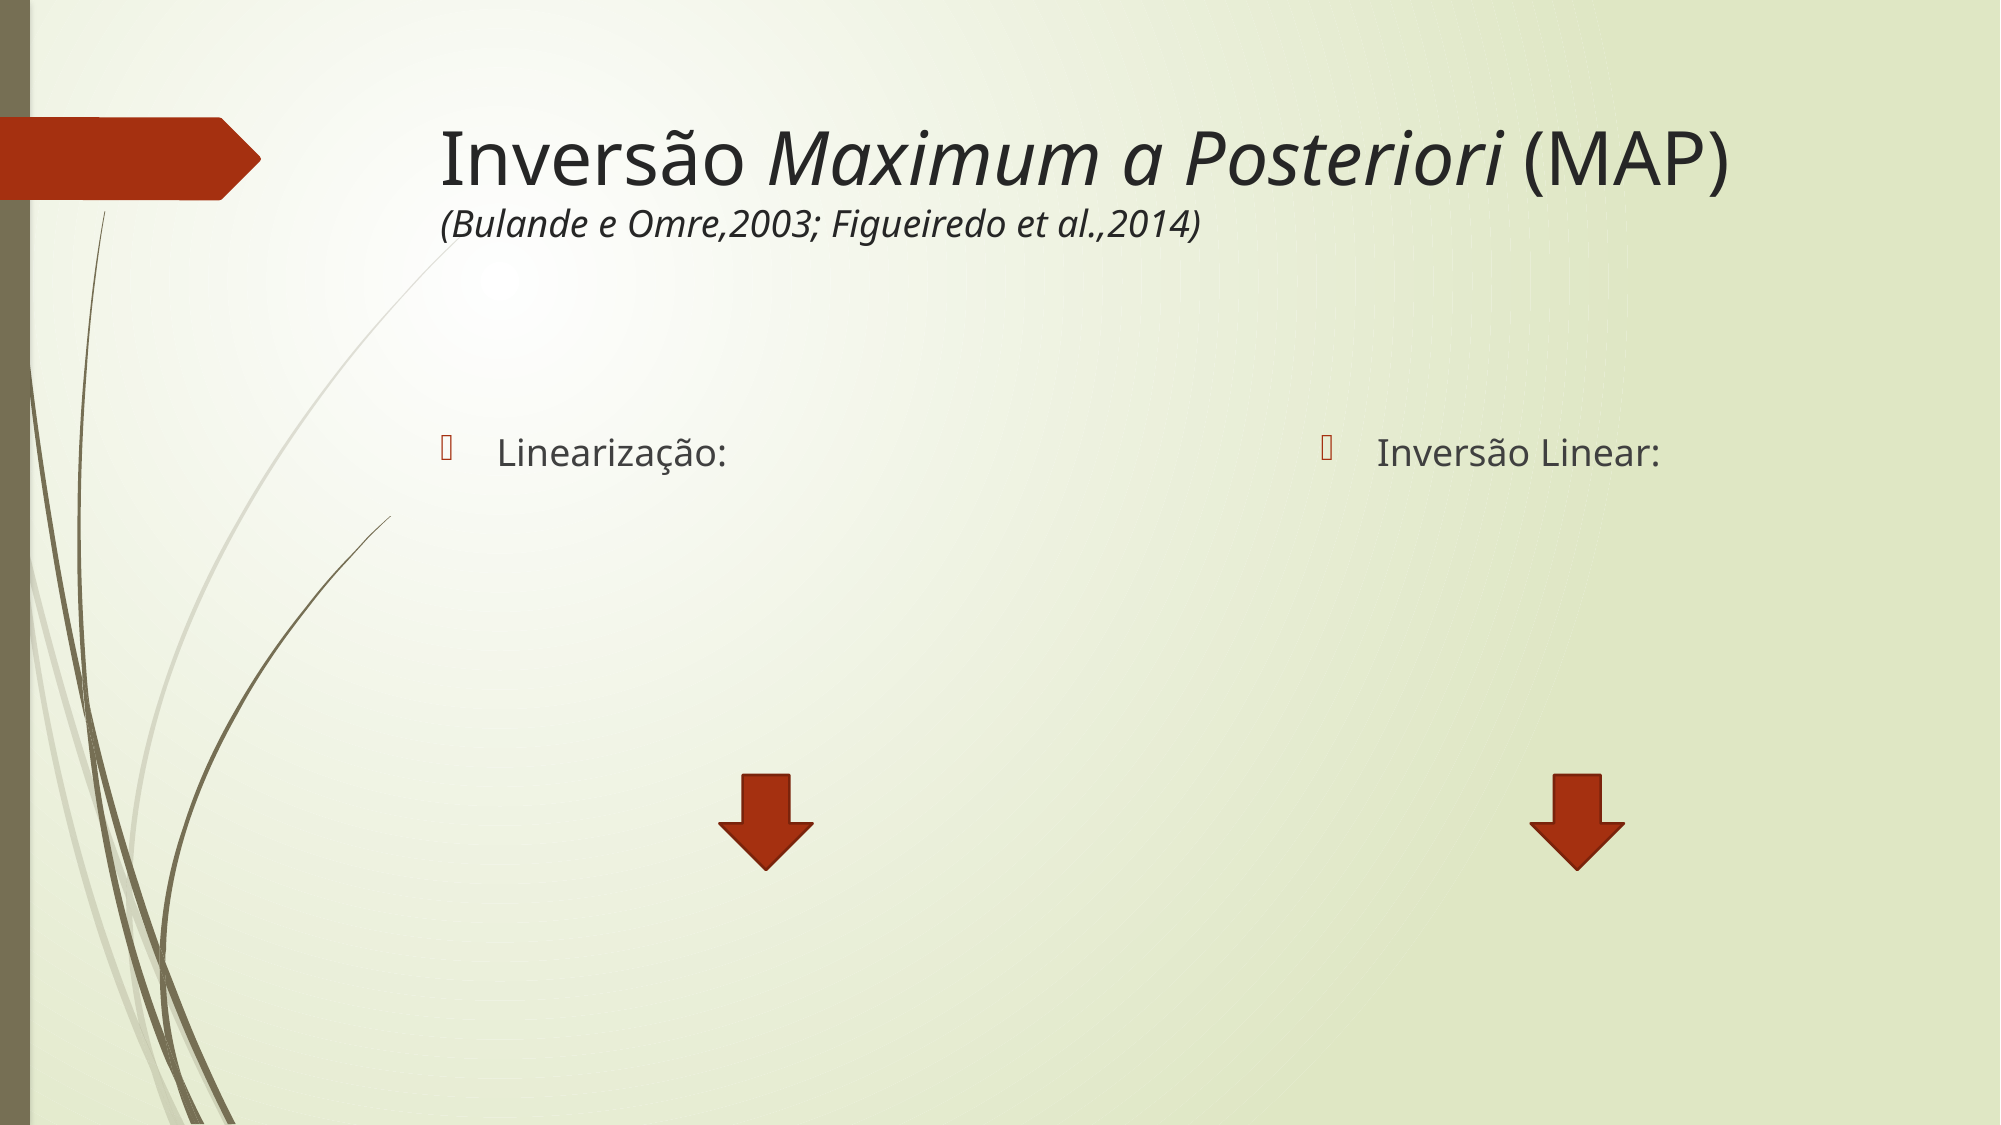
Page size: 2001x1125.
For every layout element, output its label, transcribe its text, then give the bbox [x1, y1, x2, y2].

text_box [718, 773, 814, 871]
text_box [1529, 773, 1626, 871]
title Inversão Maximum a Posteriori (MAP) (Bulande e Omre,2003; Figueiredo et al.,2014) [425, 102, 1888, 313]
